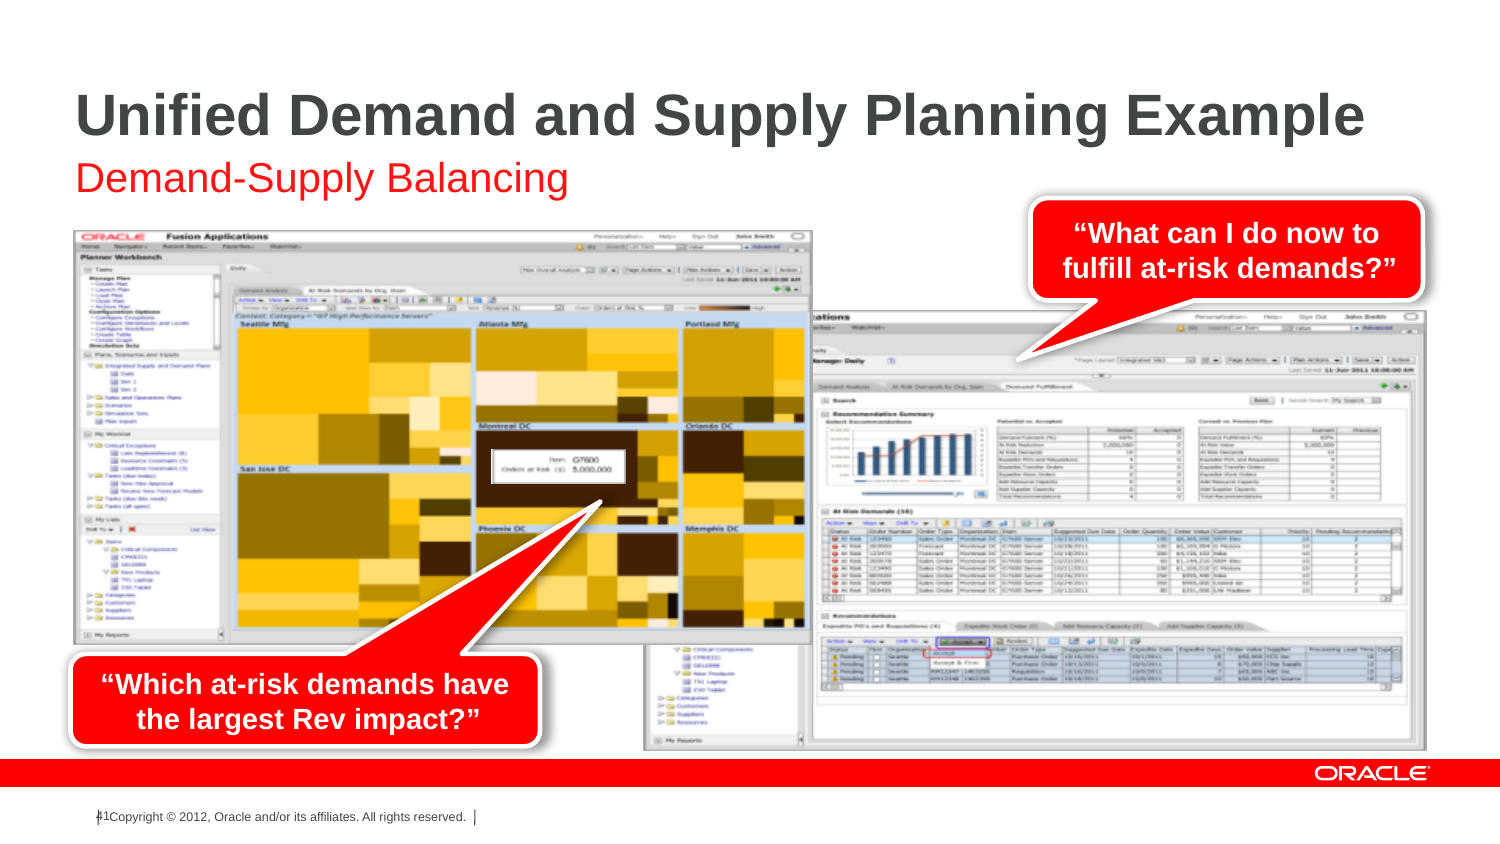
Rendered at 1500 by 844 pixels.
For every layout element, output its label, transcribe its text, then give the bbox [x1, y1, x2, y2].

list Demand-Supply Balancing [74, 150, 1426, 201]
text_box “Which at-risk demands have the largest Rev impact?” [70, 653, 541, 747]
title Unified Demand and Supply Planning Example [74, 78, 1426, 149]
text_box “What can I do now to fulfill at-risk demands?” [1030, 198, 1423, 308]
picture [73, 229, 1427, 751]
picture [0, 759, 1500, 787]
